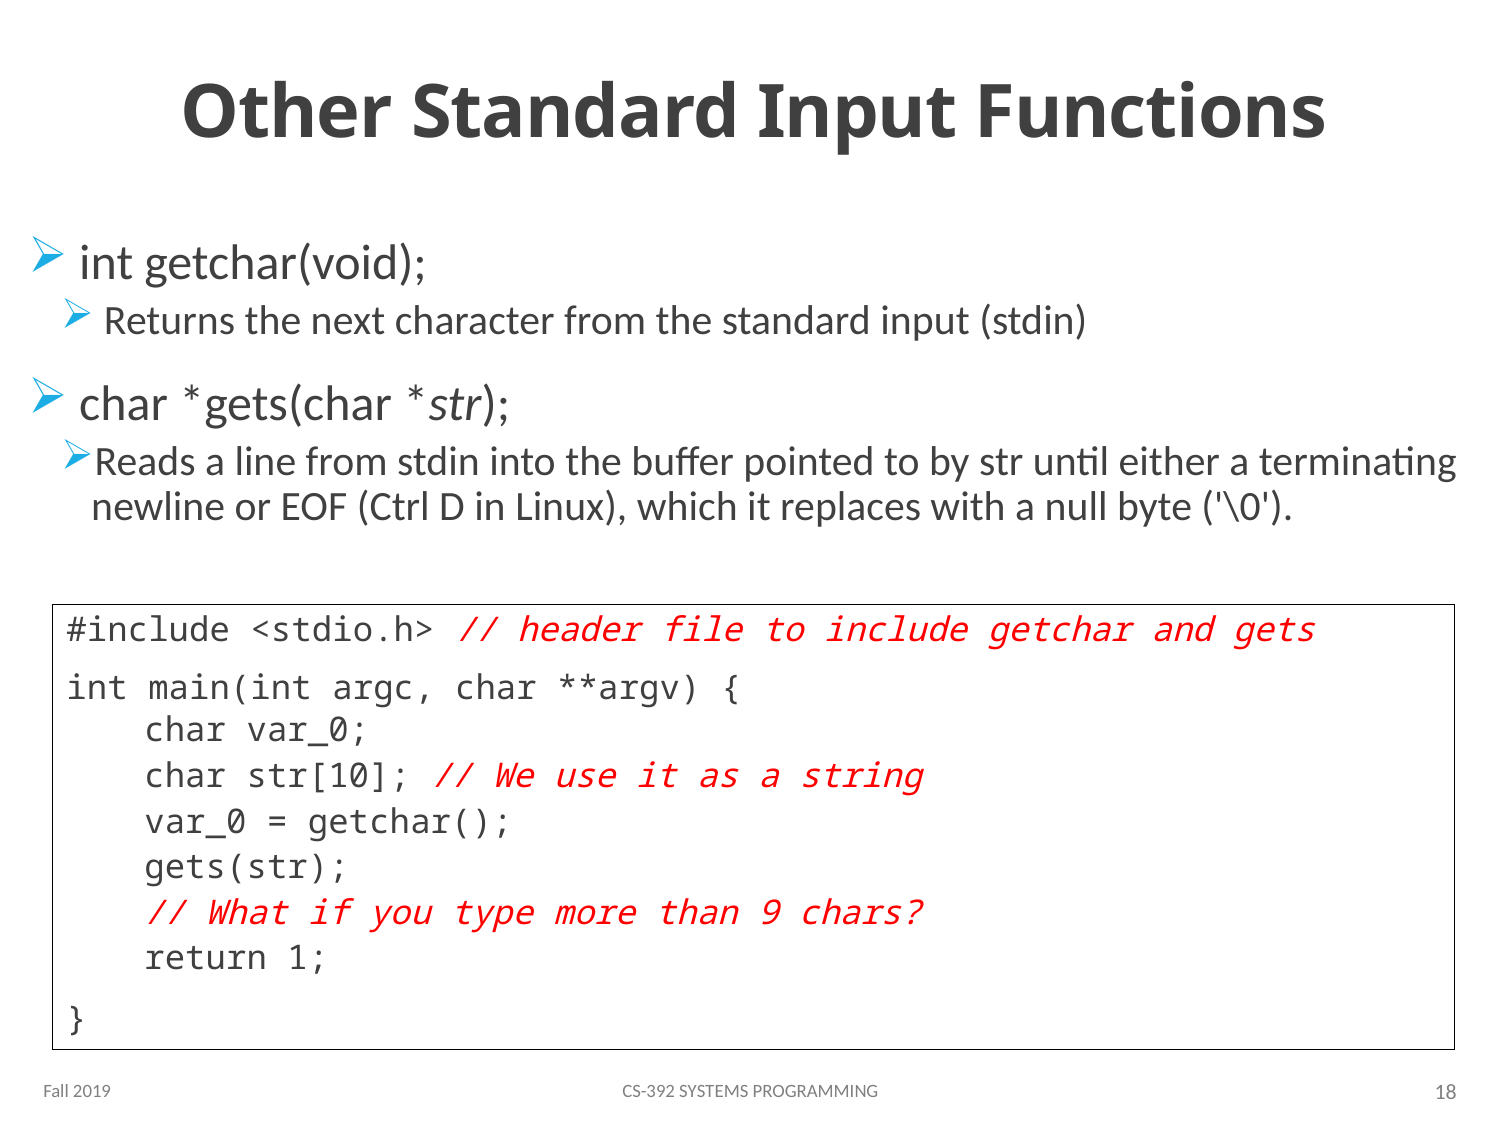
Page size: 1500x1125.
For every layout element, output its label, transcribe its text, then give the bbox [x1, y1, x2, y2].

slide_number Fall 2019 [28, 1059, 333, 1120]
text_box #include <stdio.h> // header file to include getchar and gets int main(int argc, char **argv) { char var_0; char str[10]; // We use it as a string var_0 = getchar(); gets(str); // What if you type more than 9 chars? return 1; } [52, 604, 1455, 1050]
list int getchar(void); Returns the next character from the standard input (stdin) char *gets(char *str); Reads a line from stdin into the buffer pointed to by str until either a terminating newline or EOF (Ctrl D in Linux), which it replaces with a null byte ('\0'). [28, 229, 1472, 1021]
slide_number 18 [1310, 1060, 1472, 1121]
footer CS-392 Systems Programming [453, 1059, 1047, 1120]
title Other Standard Input Functions [135, 5, 1373, 160]
